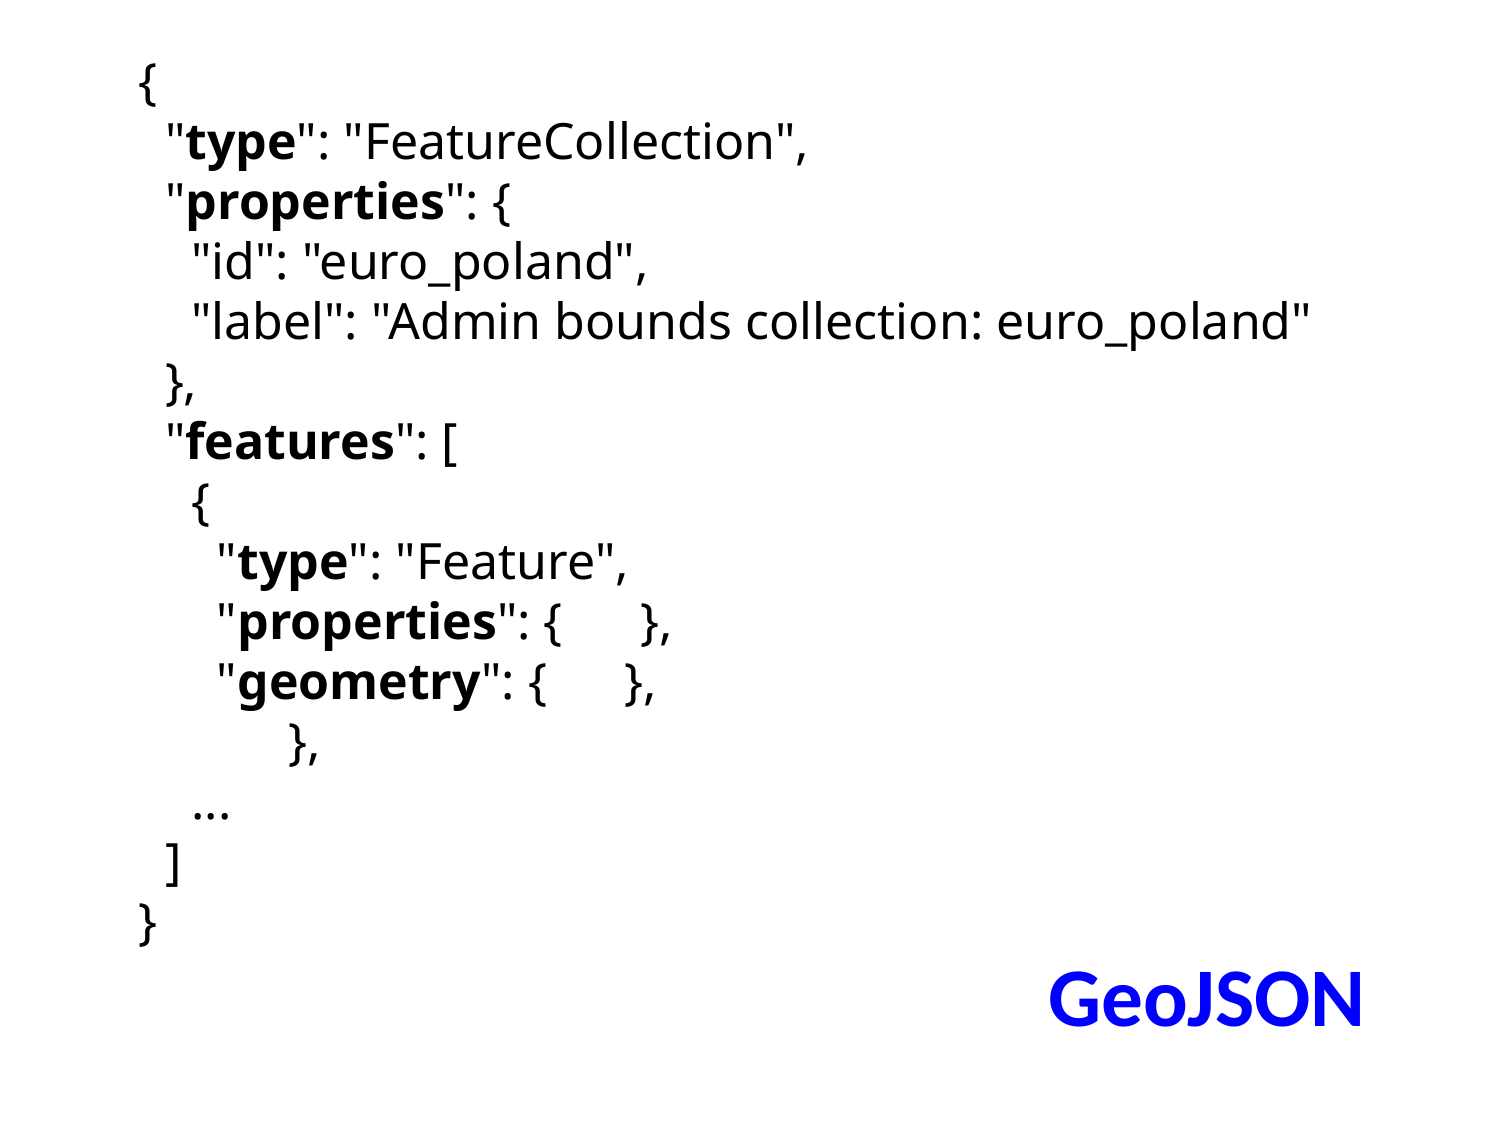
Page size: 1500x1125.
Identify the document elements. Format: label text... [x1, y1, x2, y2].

text_box GeoJSON [1033, 936, 1381, 1051]
text_box { "type": "FeatureCollection", "properties": { "id": "euro_poland", "label": "Admin bounds collection: euro_poland" }, "features": [ { "type": "Feature", "properties": { }, "geometry": { }, }, ... ] } [124, 42, 1453, 957]
